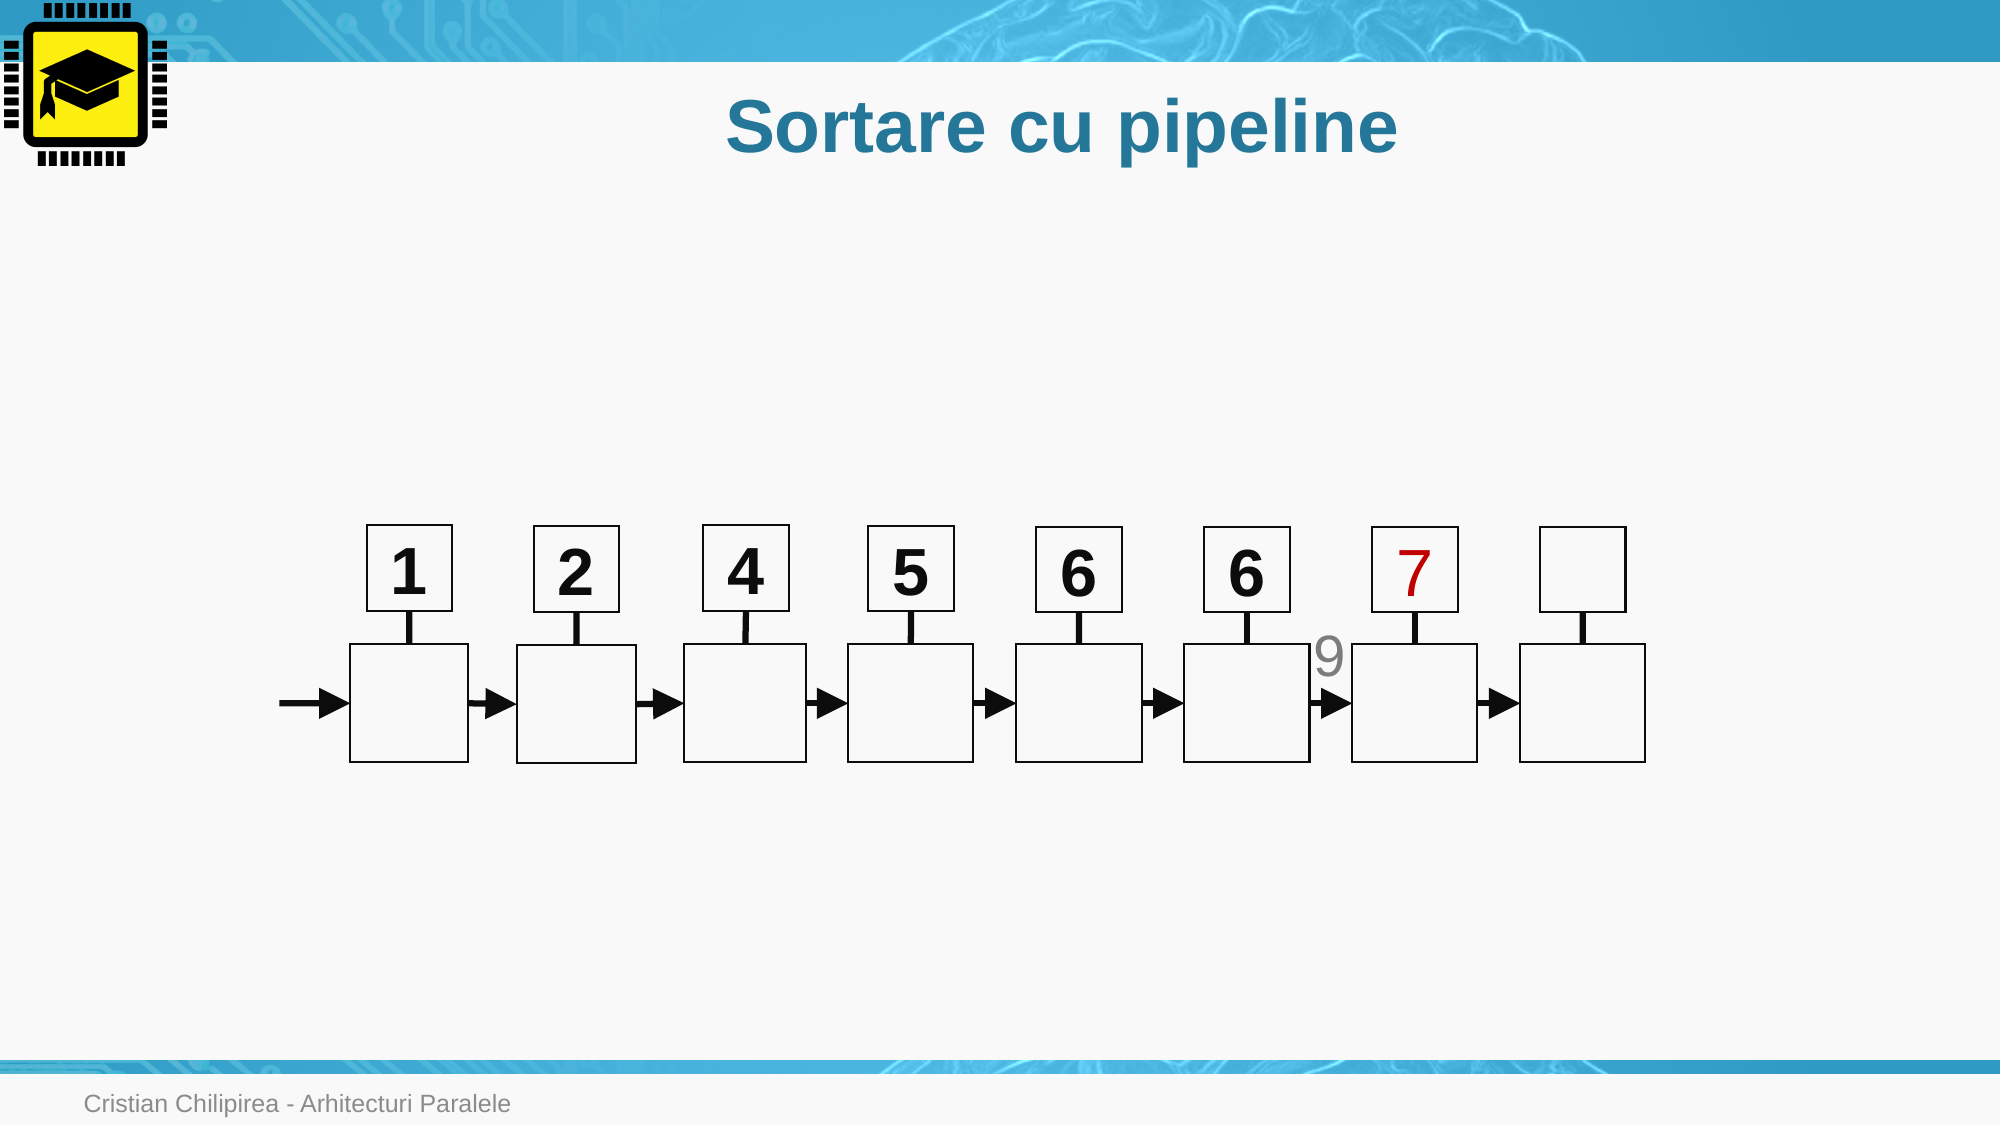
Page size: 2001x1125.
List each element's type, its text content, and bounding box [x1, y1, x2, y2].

picture [0, 0, 2000, 166]
text_box [1015, 643, 1143, 763]
text_box [1519, 643, 1646, 763]
text_box [1539, 526, 1627, 613]
text_box 9 [1298, 610, 1361, 696]
text_box [349, 643, 469, 763]
text_box [683, 643, 807, 763]
text_box [1351, 643, 1478, 763]
text_box 7 [1371, 526, 1459, 613]
text_box 5 [867, 525, 955, 612]
text_box 6 [1035, 526, 1123, 613]
text_box [516, 644, 637, 764]
text_box 1 [366, 524, 453, 612]
text_box 6 [1203, 526, 1291, 613]
footer Cristian Chilipirea - Arhitecturi Paralele [68, 1083, 1542, 1125]
text_box [847, 643, 974, 763]
picture [0, 1060, 2000, 1074]
text_box 2 [533, 525, 620, 613]
title Sortare cu pipeline [170, 76, 1955, 180]
text_box [1183, 643, 1311, 763]
text_box 4 [702, 524, 790, 612]
